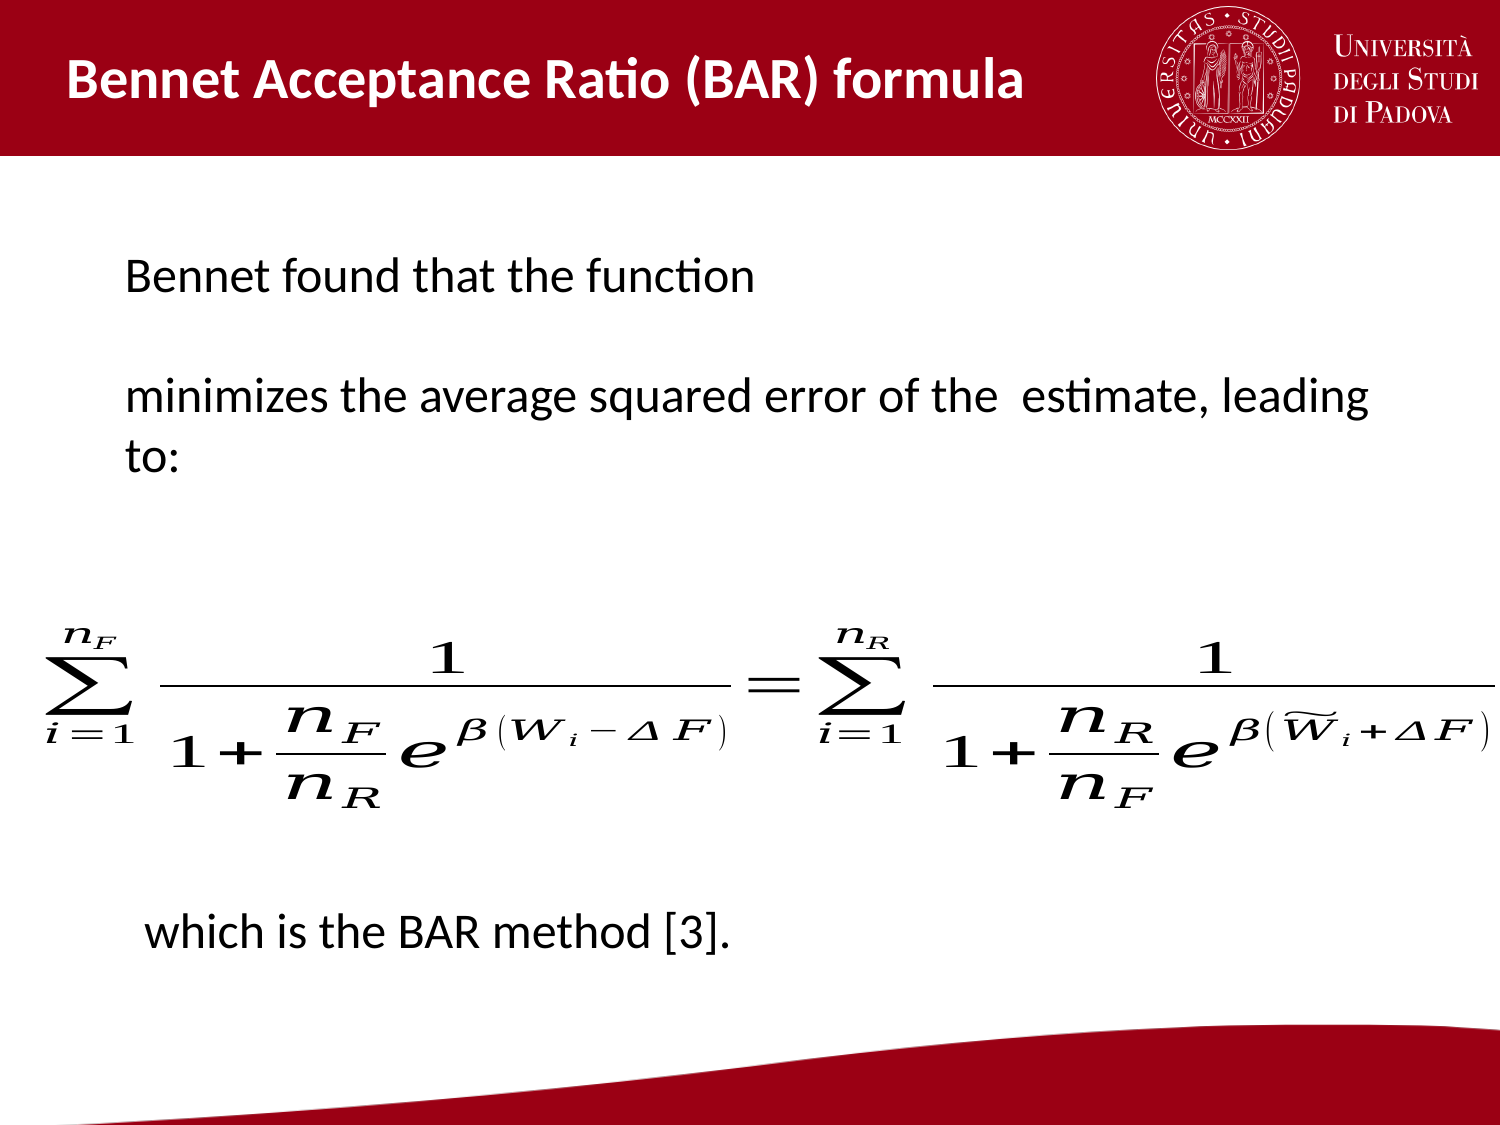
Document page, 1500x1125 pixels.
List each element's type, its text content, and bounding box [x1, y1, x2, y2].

picture [0, 0, 1500, 156]
picture [38, 1024, 1500, 1125]
text_box which is the BAR method [3]. [129, 891, 1410, 966]
